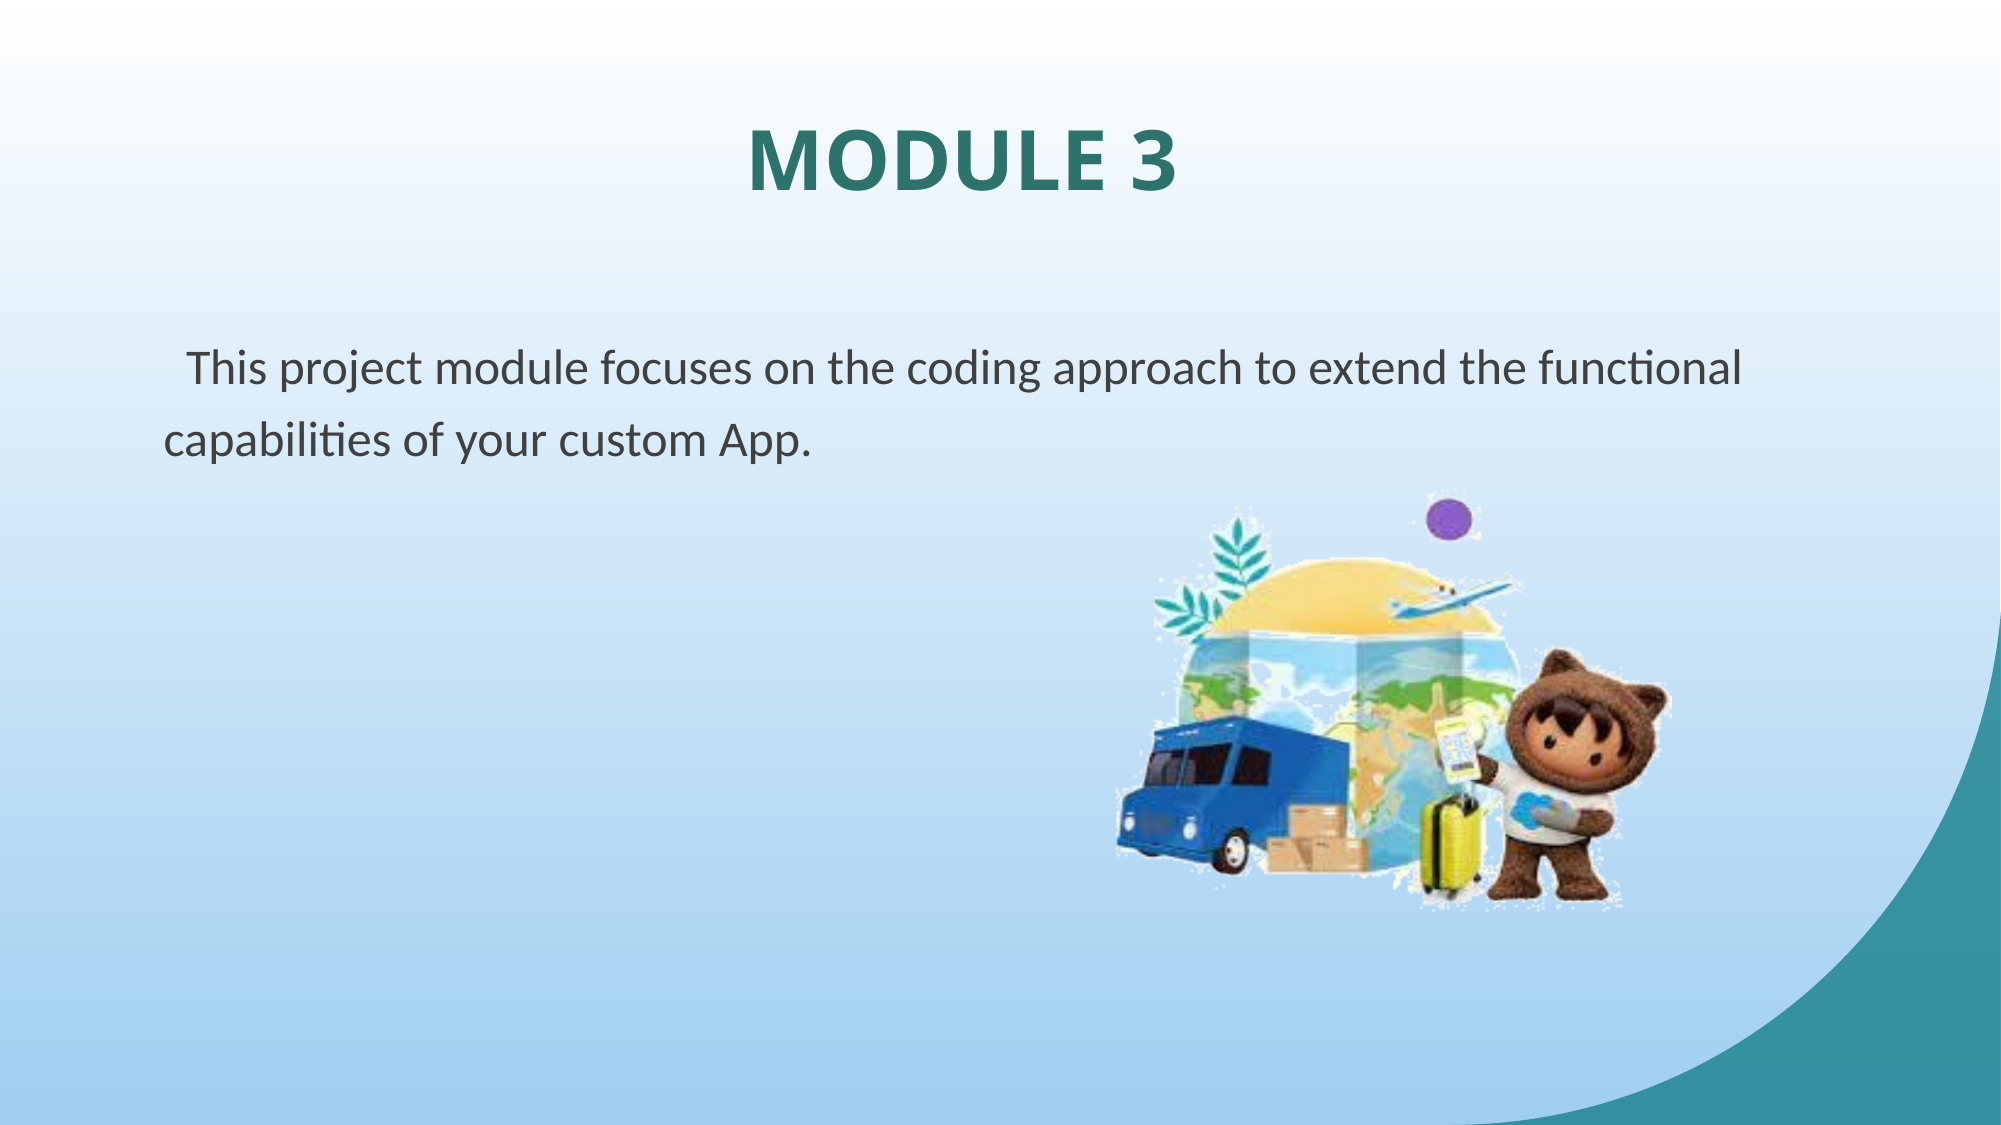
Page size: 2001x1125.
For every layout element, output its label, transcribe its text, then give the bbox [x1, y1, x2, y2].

list This project module focuses on the coding approach to extend the functional capabilities of your custom App. [148, 314, 1775, 992]
picture [1116, 470, 1672, 924]
title MODULE 3 [148, 48, 1775, 267]
